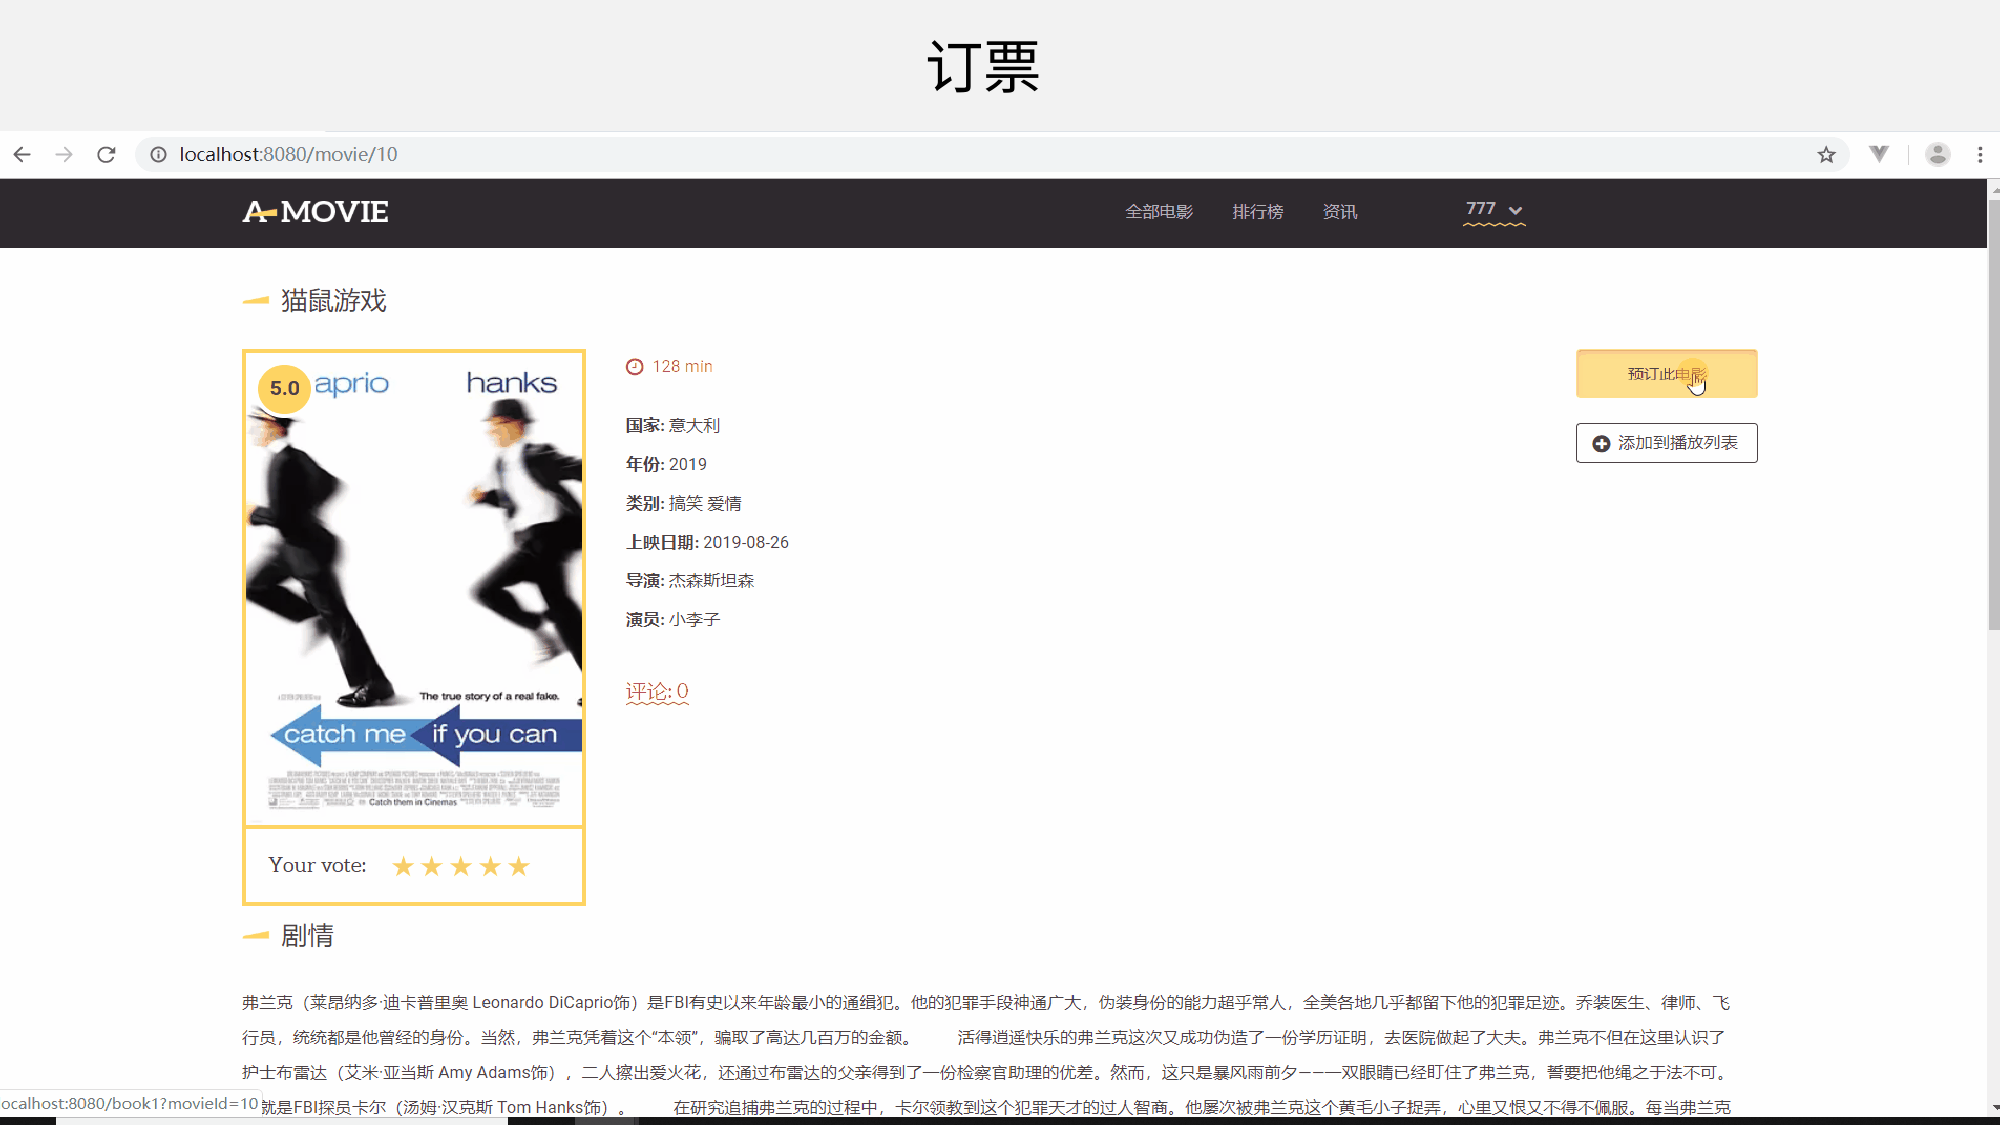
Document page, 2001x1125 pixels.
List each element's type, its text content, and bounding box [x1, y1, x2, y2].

picture [0, 131, 2000, 1125]
text_box 订票 [910, 23, 1089, 108]
